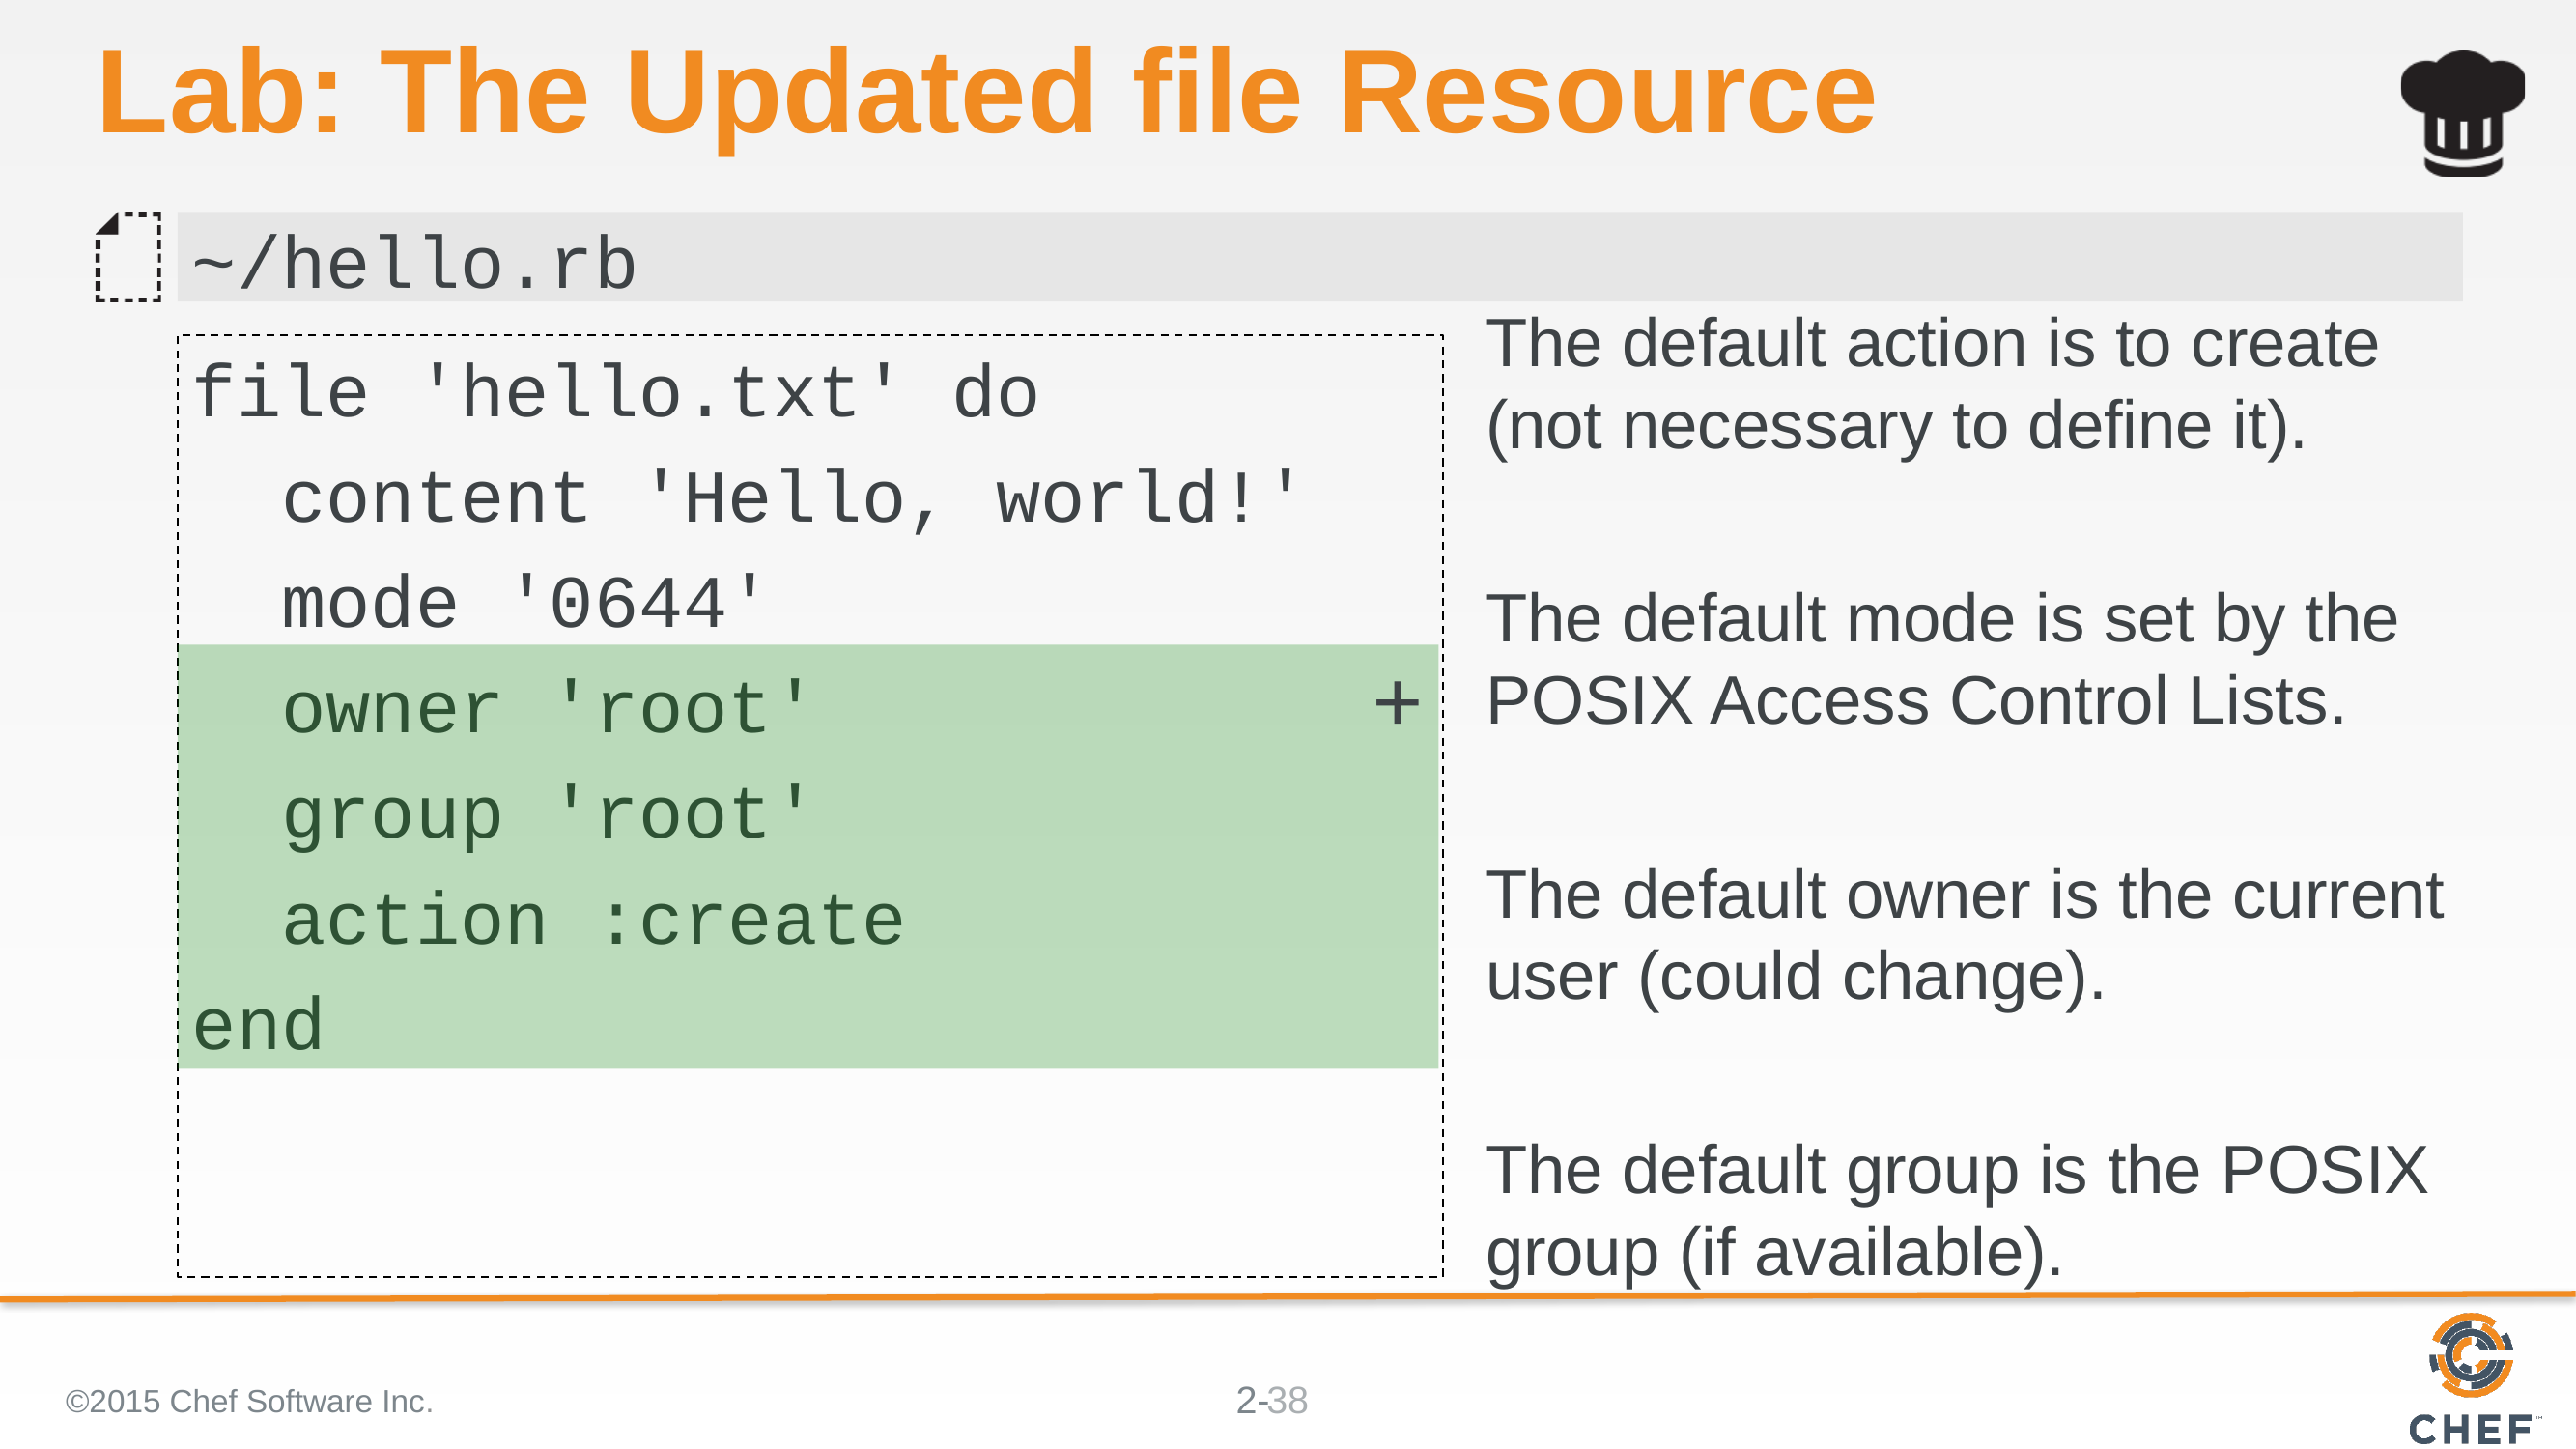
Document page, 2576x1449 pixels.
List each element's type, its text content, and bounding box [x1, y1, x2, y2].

picture [2399, 1297, 2550, 1449]
list file 'hello.txt' do content 'Hello, world!' mode '0644' owner 'root' group 'root' action :create end [177, 334, 1444, 1278]
title Lab: The Updated file Resource [96, 30, 2463, 162]
list ~/hello.rb [177, 212, 2463, 302]
list The default action is to create (not necessary to define it). The default mode is set by the POSIX Access Control Lists. The default owner is the current user (could change). The default group is the POSIX group (if available). [1486, 298, 2463, 1295]
slide_number 38 [998, 1359, 1578, 1437]
list + [177, 644, 1439, 1069]
footer ©2015 Chef Software Inc. [51, 1359, 952, 1440]
